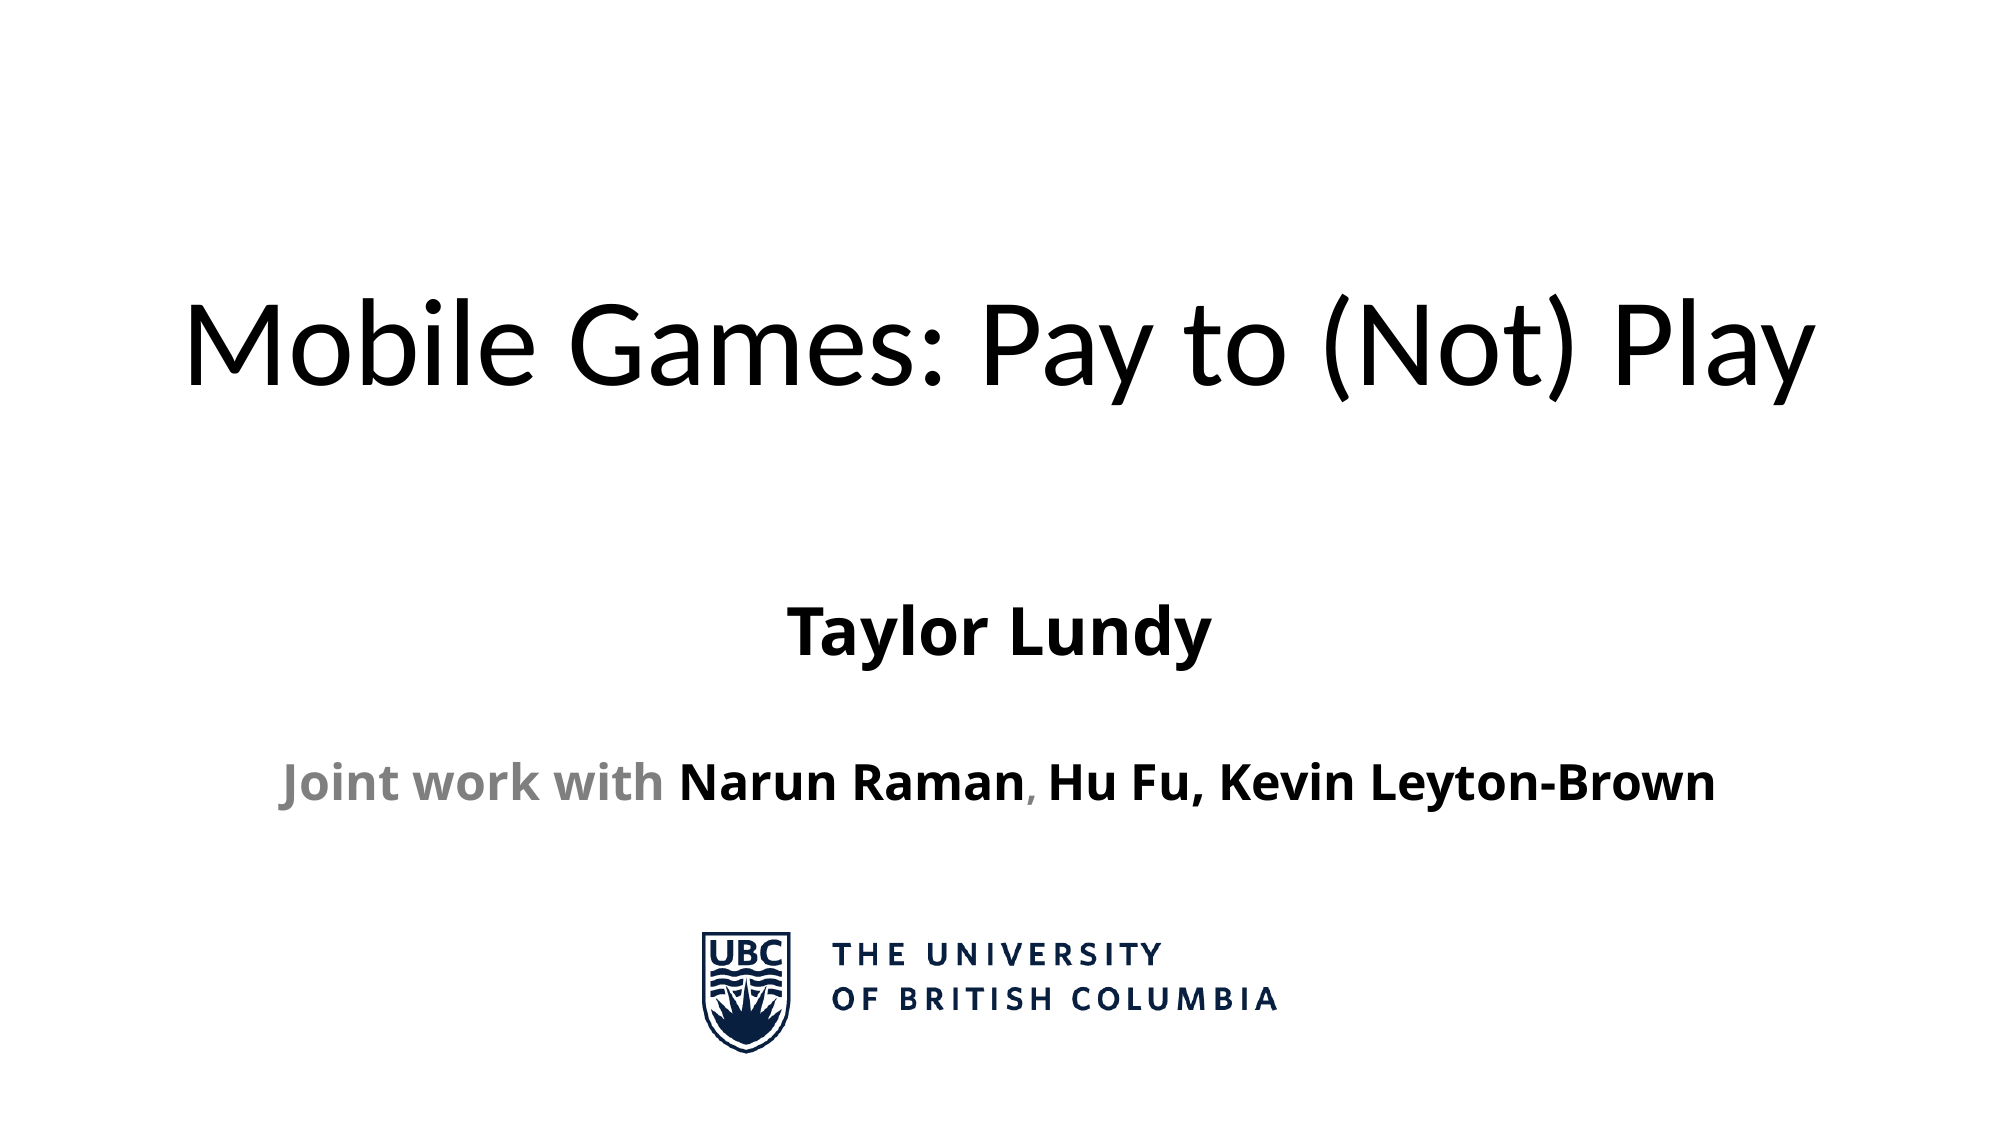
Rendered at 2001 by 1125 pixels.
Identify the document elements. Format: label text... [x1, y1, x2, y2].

title Mobile Games: Pay to (Not) Play [46, 28, 1954, 421]
text_box Taylor Lundy Joint work with Narun Raman, Hu Fu, Kevin Leyton-Brown [218, 476, 1782, 932]
picture [701, 931, 1299, 1056]
